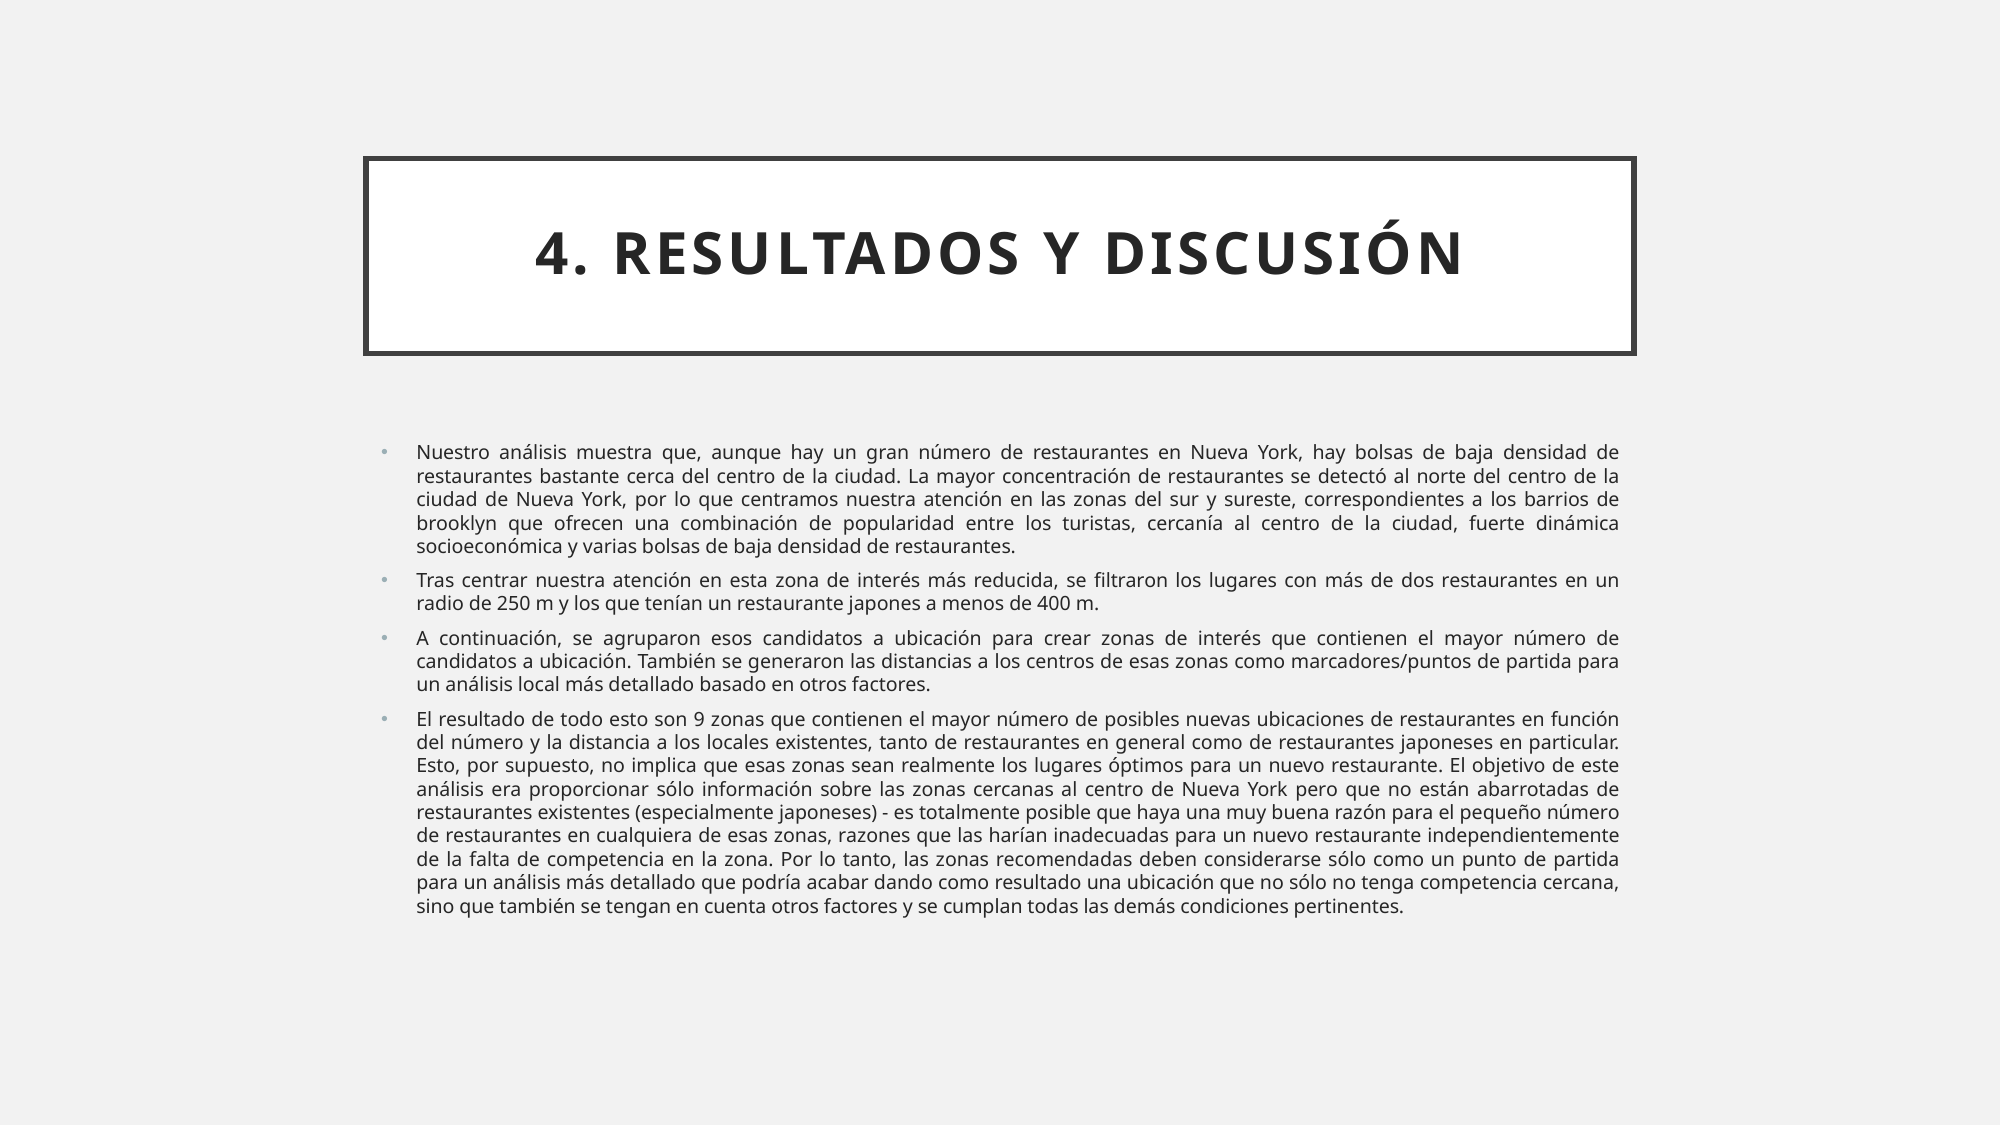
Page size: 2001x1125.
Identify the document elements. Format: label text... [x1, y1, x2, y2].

title 4. Resultados y discusión [363, 156, 1637, 356]
list Nuestro análisis muestra que, aunque hay un gran número de restaurantes en Nueva York, hay bolsas de baja densidad de restaurantes bastante cerca del centro de la ciudad. La mayor concentración de restaurantes se detectó al norte del centro de la ciudad de Nueva York, por lo que centramos nuestra atención en las zonas del sur y sureste, correspondientes a los barrios de brooklyn que ofrecen una combinación de popularidad entre los turistas, cercanía al centro de la ciudad, fuerte dinámica socioeconómica y varias bolsas de baja densidad de restaurantes. Tras centrar nuestra atención en esta zona de interés más reducida, se filtraron los lugares con más de dos restaurantes en un radio de 250 m y los que tenían un restaurante japones a menos de 400 m. A continuación, se agruparon esos candidatos a ubicación para crear zonas de interés que contienen el mayor número de candidatos a ubicación. También se generaron las distancias a los centros de esas zonas como marcadores/puntos de partida para un análisis local más detallado basado en otros factores. El resultado de todo esto son 9 zonas que contienen el mayor número de posibles nuevas ubicaciones de restaurantes en función del número y la distancia a los locales existentes, tanto de restaurantes en general como de restaurantes japoneses en particular. Esto, por supuesto, no implica que esas zonas sean realmente los lugares óptimos para un nuevo restaurante. El objetivo de este análisis era proporcionar sólo información sobre las zonas cercanas al centro de Nueva York pero que no están abarrotadas de restaurantes existentes (especialmente japoneses) - es totalmente posible que haya una muy buena razón para el pequeño número de restaurantes en cualquiera de esas zonas, razones que las harían inadecuadas para un nuevo restaurante independientemente de la falta de competencia en la zona. Por lo tanto, las zonas recomendadas deben considerarse sólo como un punto de partida para un análisis más detallado que podría acabar dando como resultado una ubicación que no sólo no tenga competencia cercana, sino que también se tengan en cuenta otros factores y se cumplan todas las demás condiciones pertinentes. [366, 432, 1634, 942]
